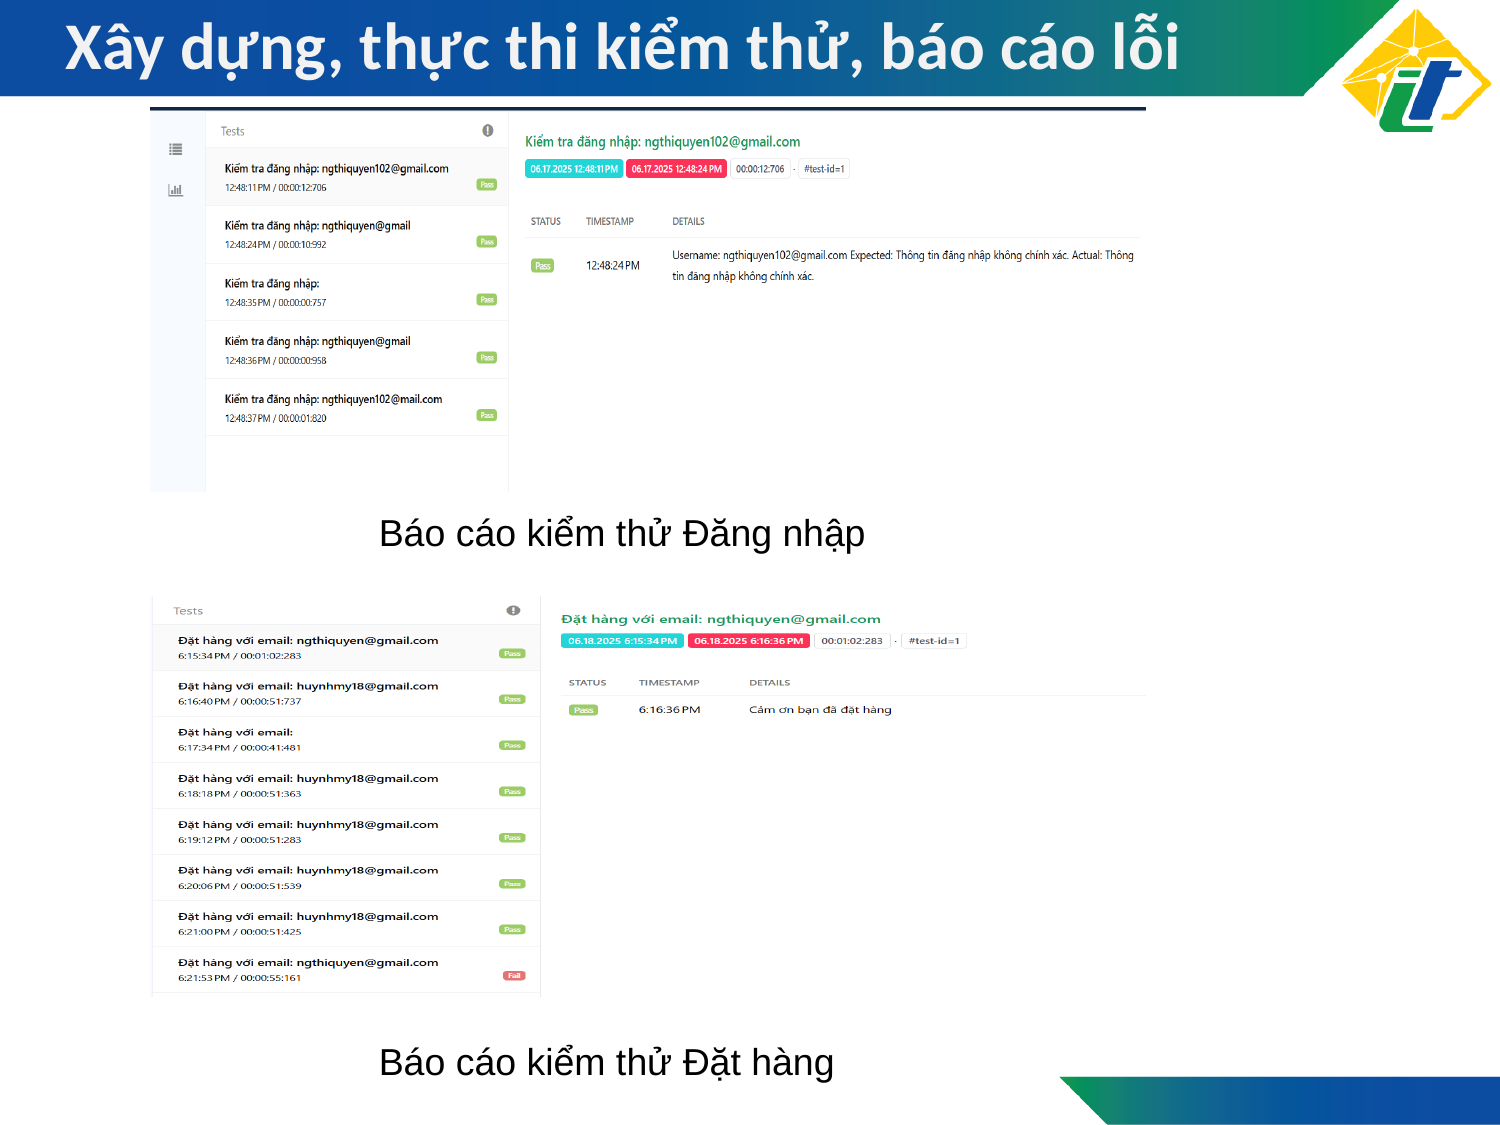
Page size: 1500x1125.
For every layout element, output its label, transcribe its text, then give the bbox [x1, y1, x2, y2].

title Xây dựng, thực thi kiểm thử, báo cáo lỗi [50, 0, 1299, 96]
text_box Báo cáo kiểm thử Đăng nhập [364, 501, 932, 562]
text_box Báo cáo kiểm thử Đặt hàng [364, 1030, 932, 1091]
picture [0, 0, 1500, 1125]
